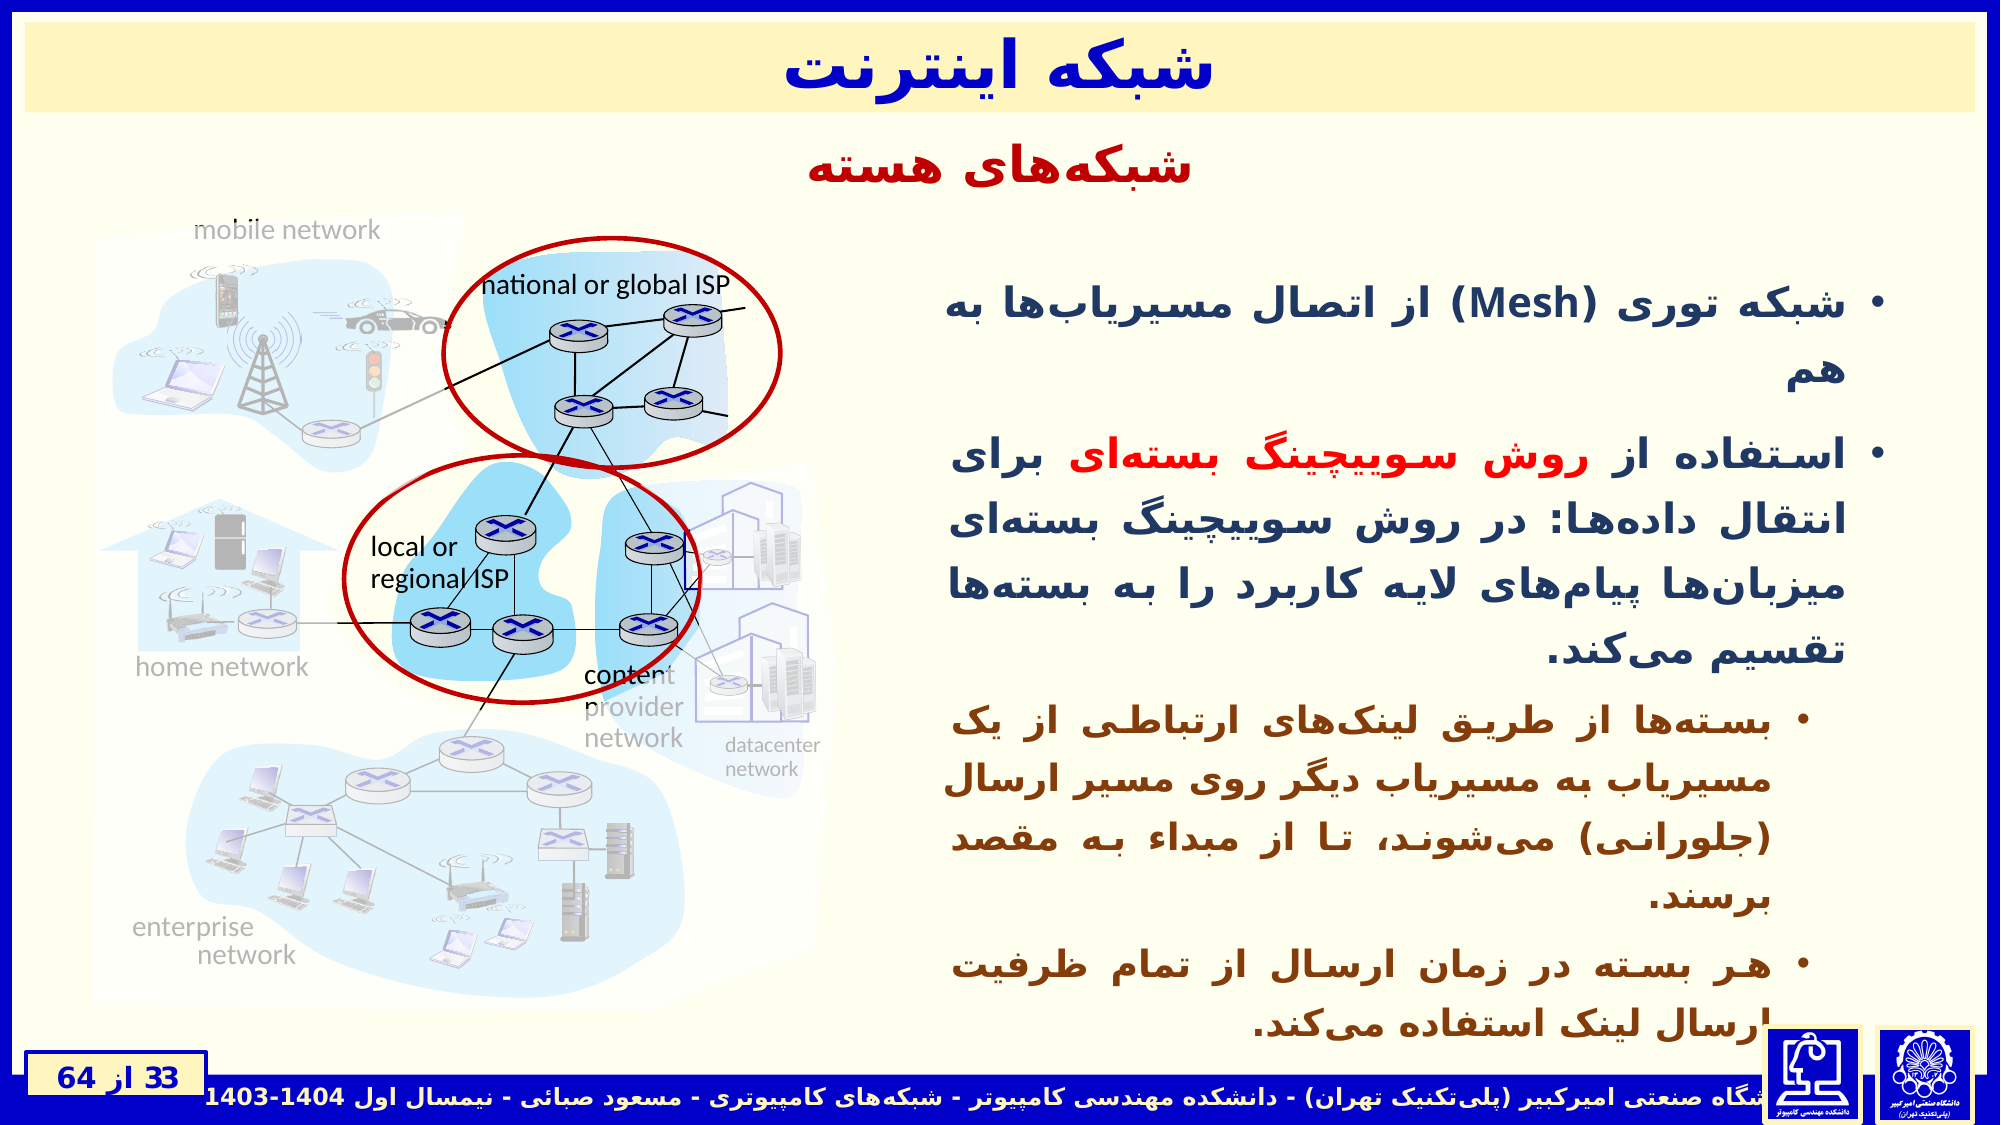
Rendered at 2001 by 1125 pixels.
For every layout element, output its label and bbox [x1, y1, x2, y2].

text_box [0, 0, 2000, 1125]
